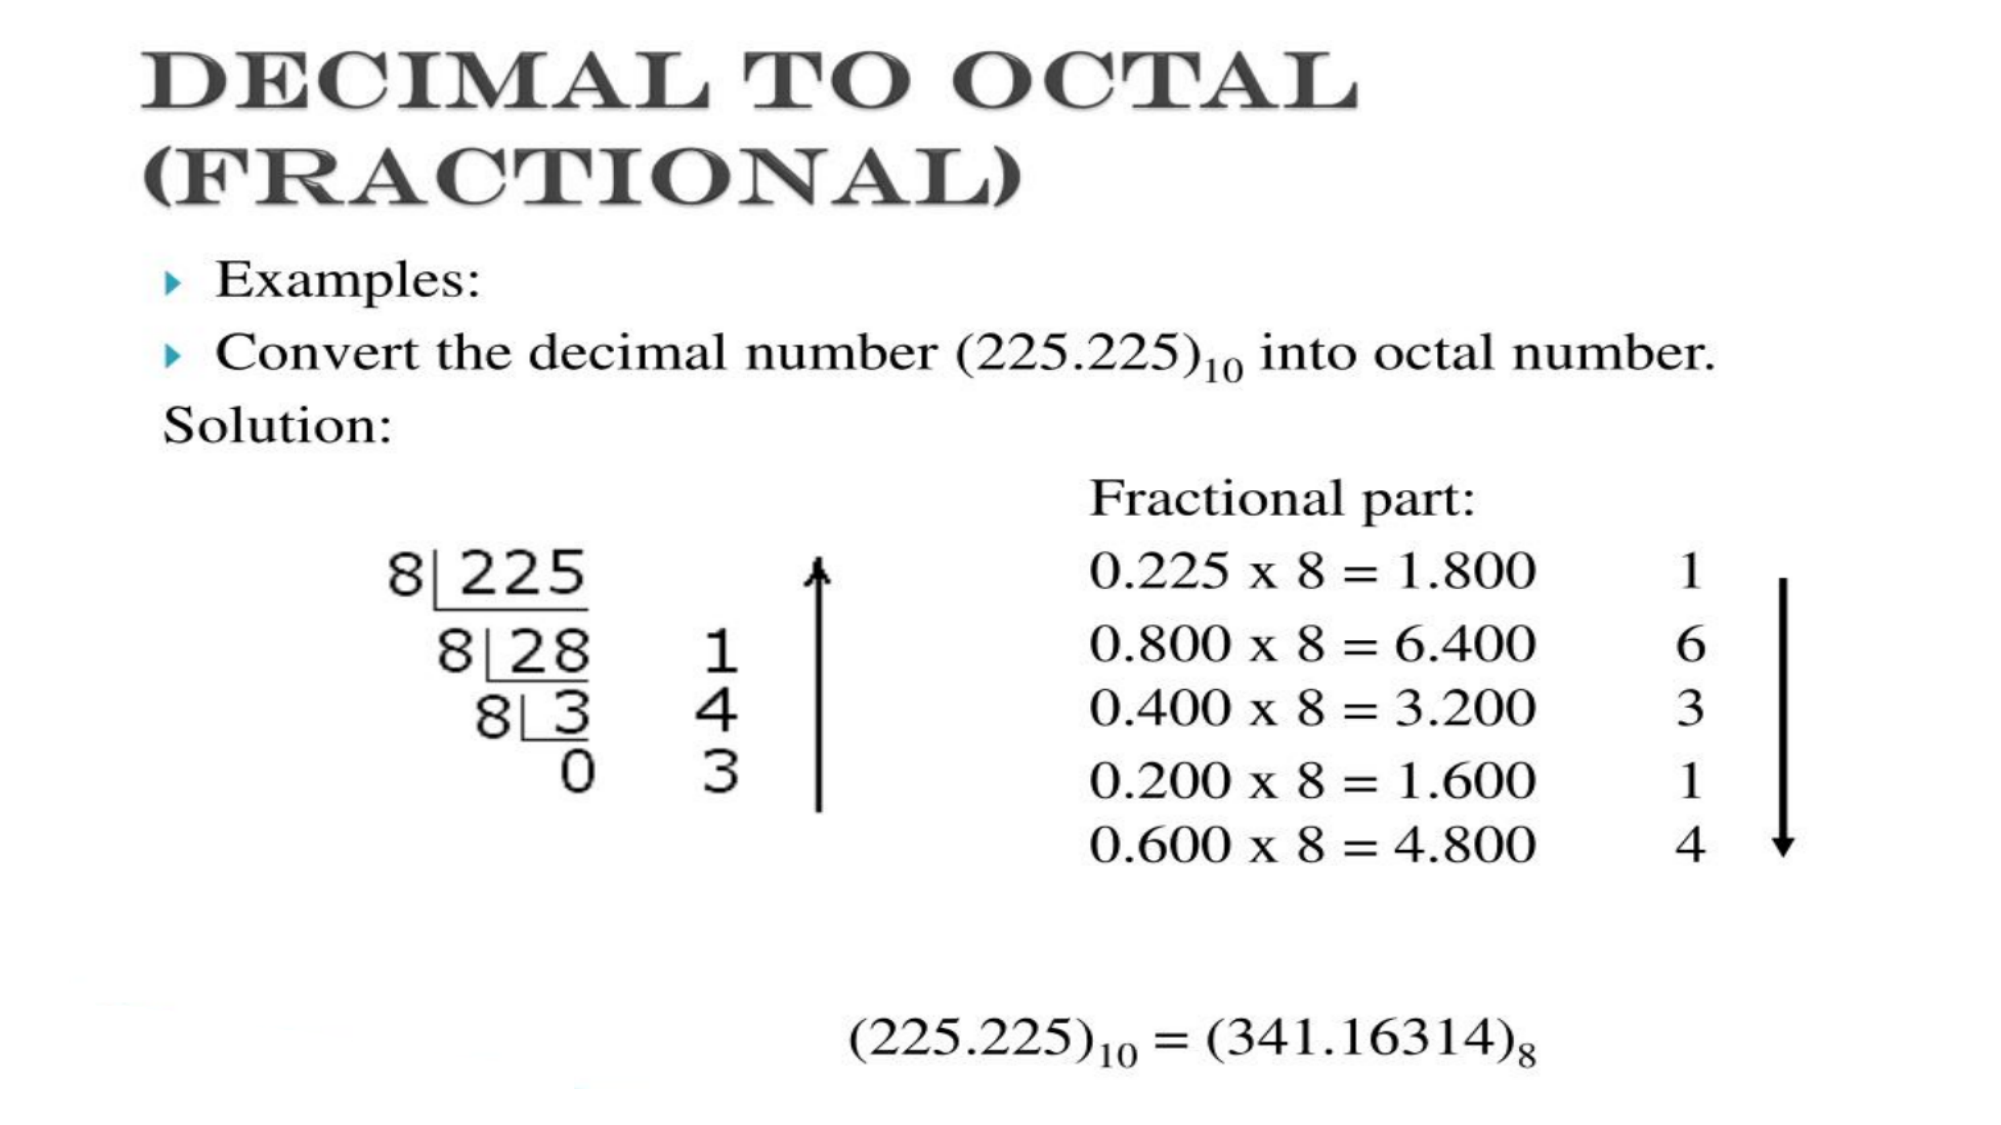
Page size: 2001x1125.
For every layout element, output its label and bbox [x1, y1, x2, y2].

picture [69, 0, 1836, 1089]
